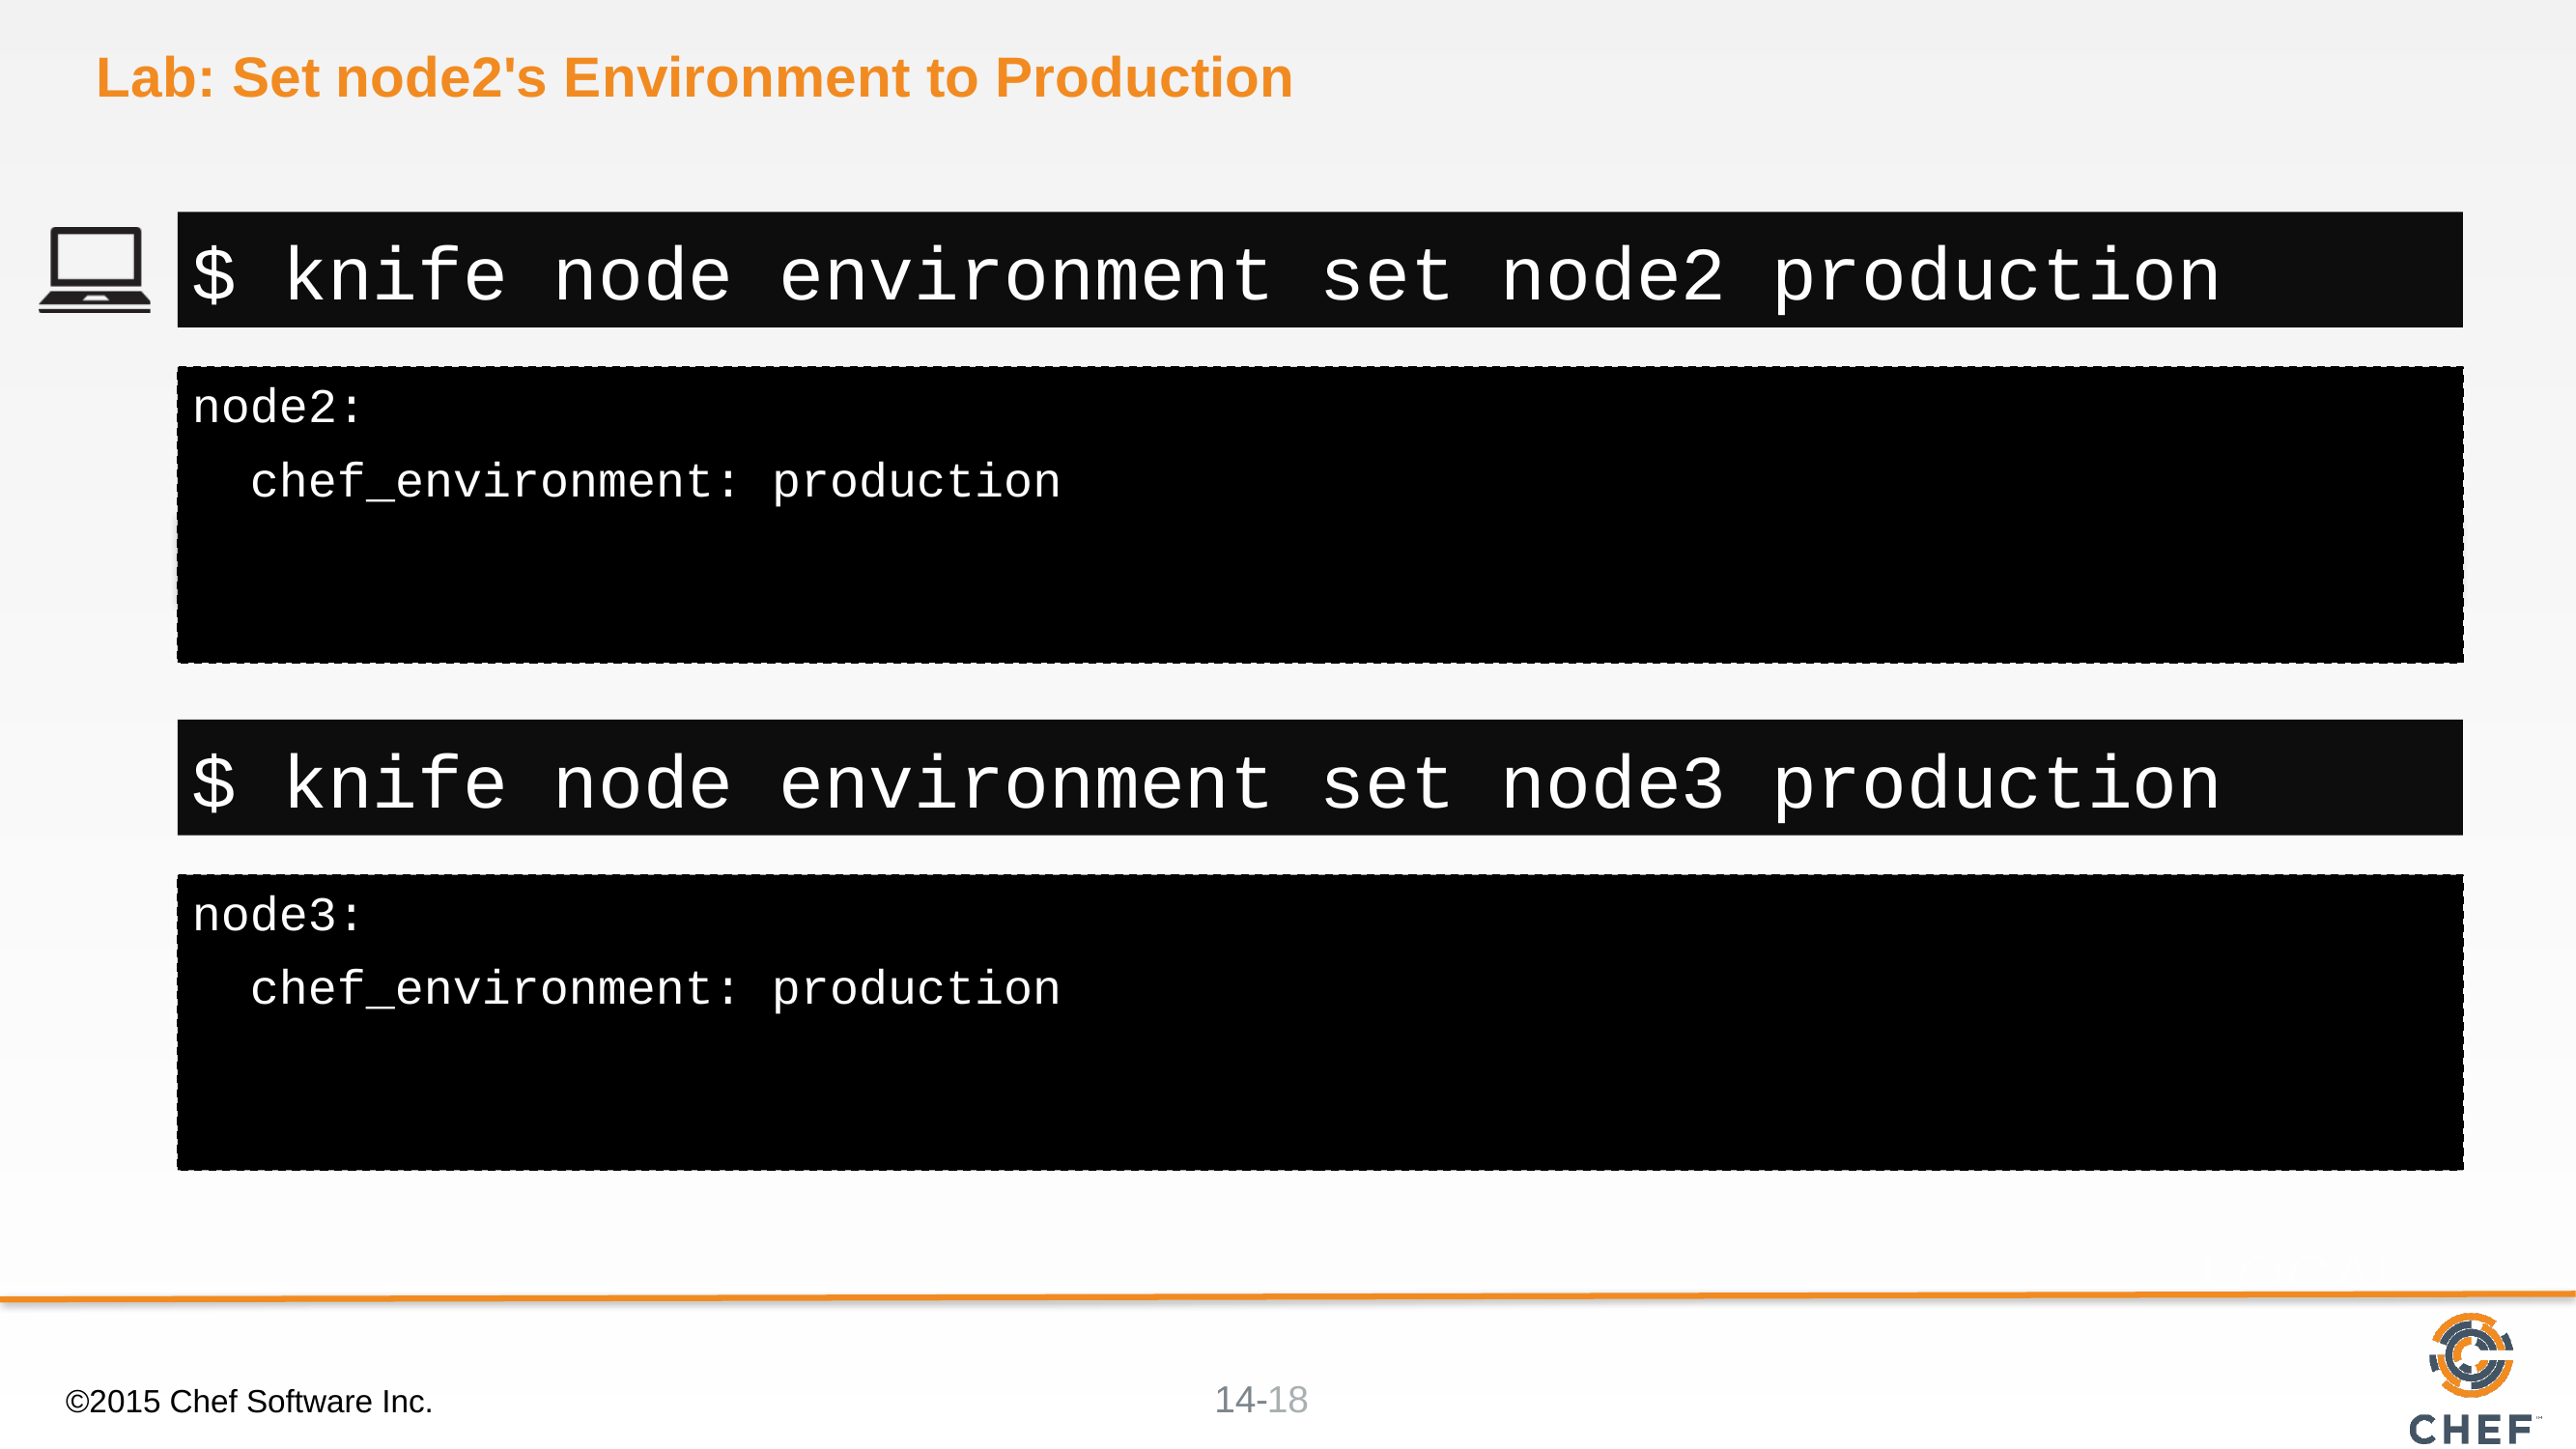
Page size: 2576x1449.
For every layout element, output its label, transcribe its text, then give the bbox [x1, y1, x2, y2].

text_box $ knife node environment set node3 production [177, 719, 2463, 836]
text_box node3: chef_environment: production [177, 874, 2463, 1171]
title Lab: Set node2's Environment to Production [96, 48, 2463, 180]
slide_number 18 [998, 1359, 1578, 1437]
list $ knife node environment set node2 production [177, 212, 2463, 327]
footer ©2015 Chef Software Inc. [51, 1359, 952, 1440]
list node2: chef_environment: production [177, 366, 2464, 664]
picture [2399, 1297, 2550, 1449]
